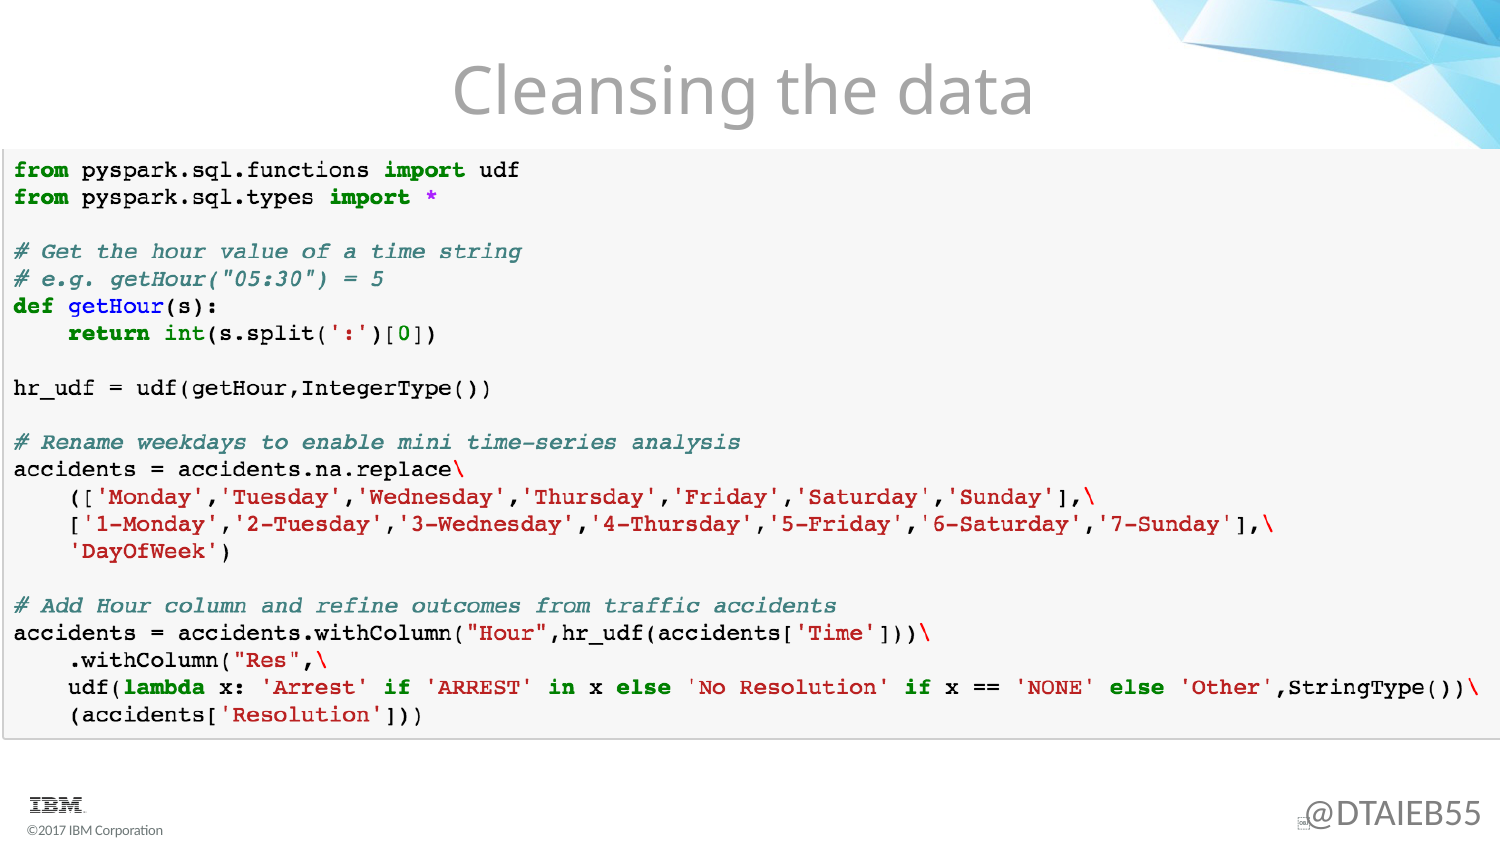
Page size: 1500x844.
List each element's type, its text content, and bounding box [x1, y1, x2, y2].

picture [0, 0, 1500, 844]
title Cleansing the data [42, 42, 1446, 134]
